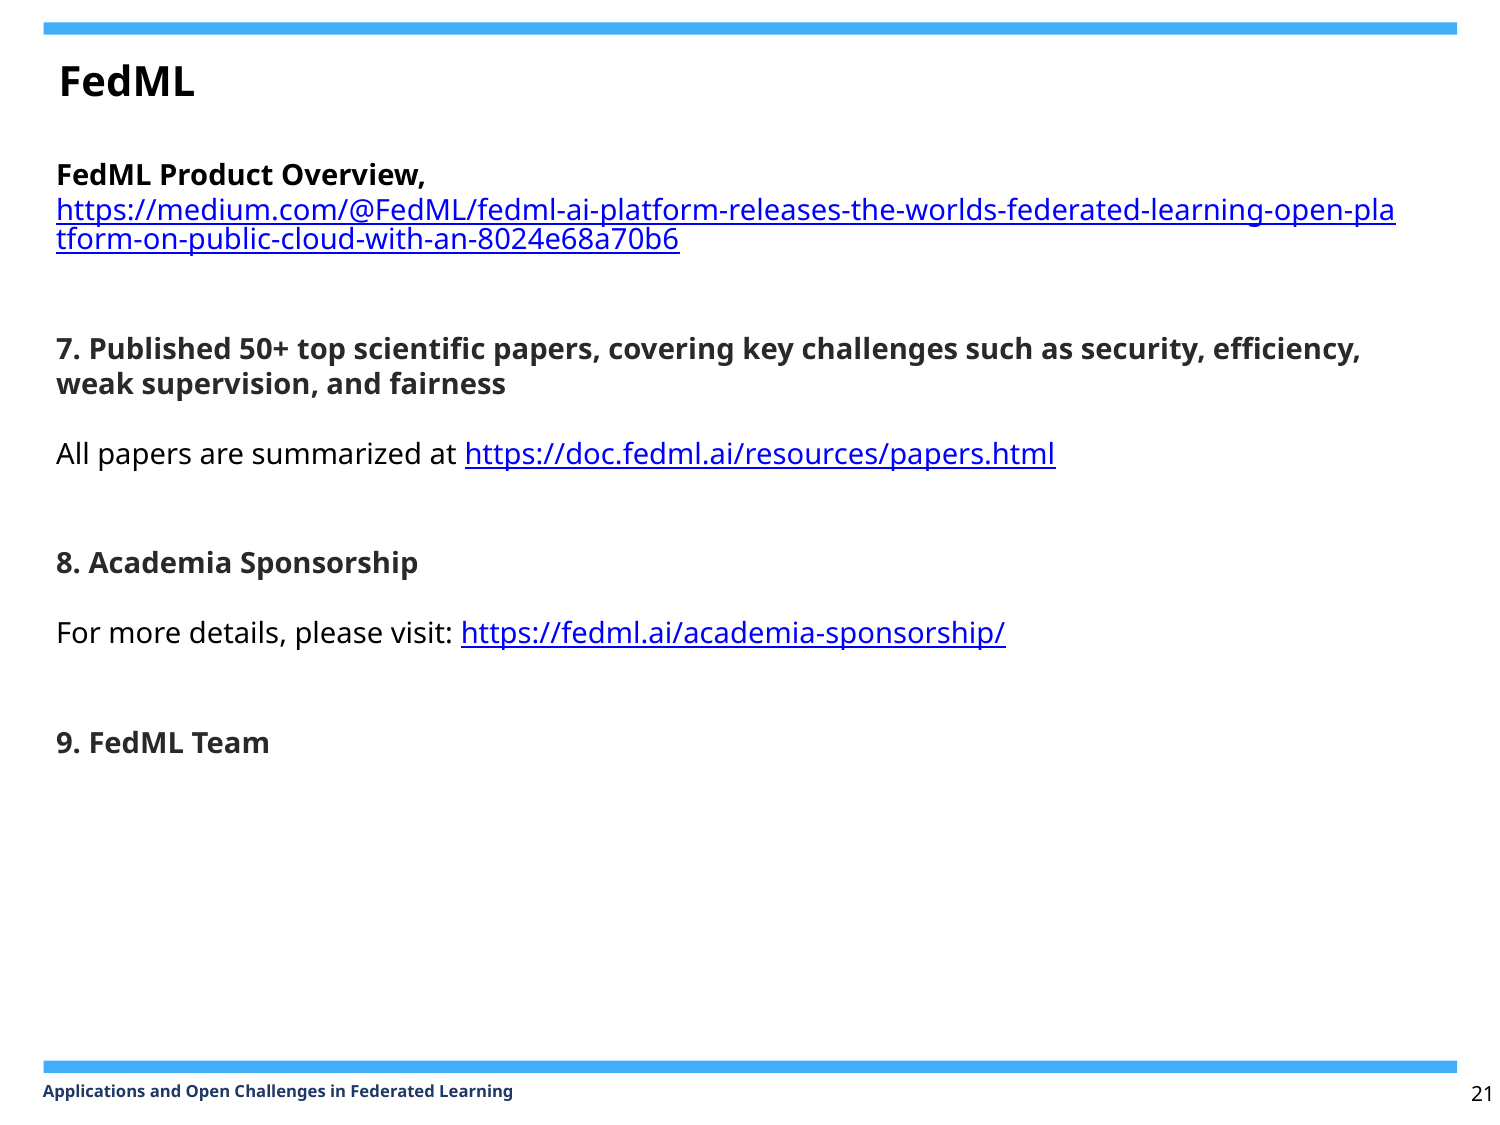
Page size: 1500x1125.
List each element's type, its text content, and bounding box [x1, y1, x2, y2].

text_box FedML Product Overview, https://medium.com/@FedML/fedml-ai-platform-releases-the-worlds-federated-learning-open-platform-on-public-cloud-with-an-8024e68a70b6 7. Published 50+ top scientific papers, covering key challenges such as security, efficiency, weak supervision, and fairness All papers are summarized at https://doc.fedml.ai/resources/papers.html 8. Academia Sponsorship For more details, please visit: https://fedml.ai/academia-sponsorship/ 9. FedML Team [41, 149, 1412, 808]
text_box FedML [43, 47, 1458, 113]
